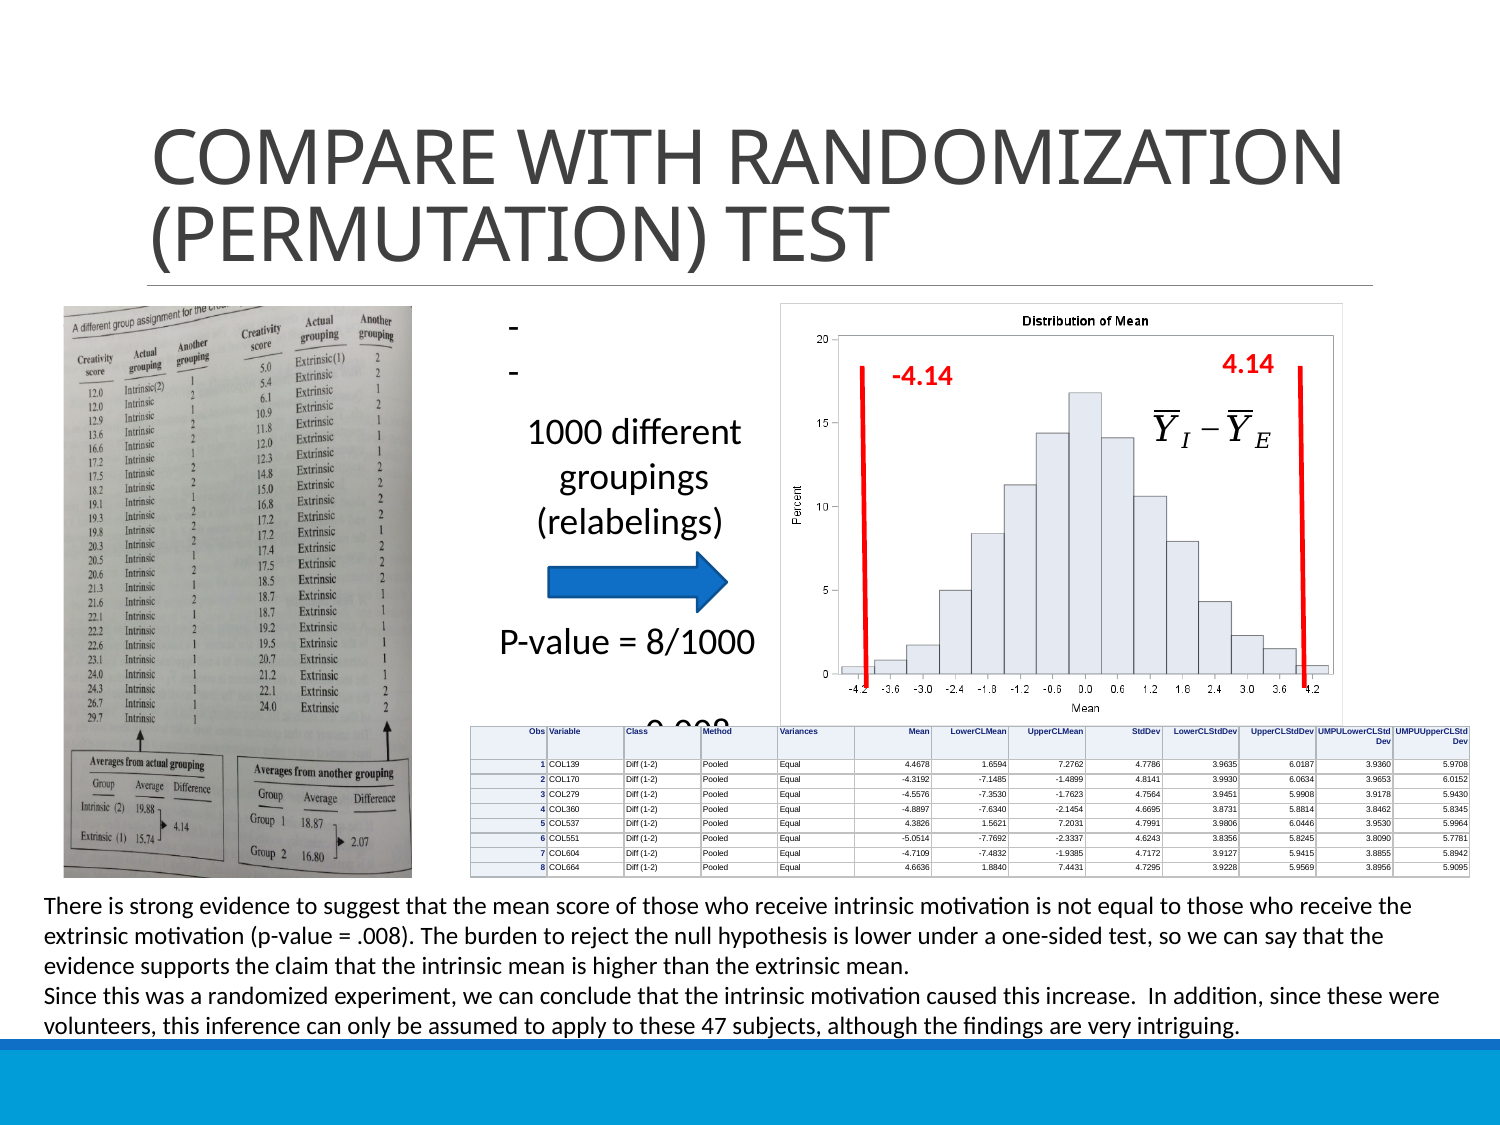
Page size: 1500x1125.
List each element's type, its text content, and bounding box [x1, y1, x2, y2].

table_cell 8 [471, 863, 546, 876]
table_cell COL664 [548, 863, 623, 876]
table_cell 1.6594 [932, 760, 1008, 773]
table_header UMPUUpperCLStdDev [1394, 727, 1469, 759]
table_cell Pooled [702, 760, 777, 773]
table_cell 4.7295 [1086, 863, 1162, 876]
table_cell 4.7172 [1086, 848, 1162, 862]
table_cell 3.9127 [1163, 848, 1238, 862]
table_cell Equal [778, 804, 854, 818]
table_cell -1.4899 [1009, 775, 1085, 788]
table_cell COL604 [548, 848, 623, 862]
table_cell 6 [471, 834, 546, 847]
table_cell 3.8462 [1317, 804, 1392, 818]
table_cell Diff (1-2) [625, 804, 700, 818]
table_header LowerCLMean [932, 733, 1008, 759]
table_cell -2.1454 [1009, 804, 1085, 818]
table_cell Equal [778, 819, 854, 832]
table_header Variances [778, 728, 854, 759]
table_cell -7.3530 [932, 789, 1008, 803]
table_cell -7.4832 [932, 848, 1008, 862]
table_cell COL279 [548, 789, 623, 803]
table_cell Equal [778, 760, 854, 773]
table_header LowerCLStdDev [1163, 733, 1238, 759]
table_cell 5 [471, 819, 546, 832]
table_header Method [702, 727, 777, 759]
table_cell 5.9964 [1394, 819, 1469, 832]
table_cell Pooled [702, 789, 777, 803]
table_cell 3.9178 [1317, 789, 1392, 803]
table_cell Diff (1-2) [625, 834, 700, 847]
table_cell -7.7692 [932, 834, 1008, 847]
table_cell 4.8141 [1086, 775, 1162, 788]
table_cell 3.9653 [1317, 775, 1392, 788]
table_cell 4 [471, 804, 546, 818]
table_cell 7.2031 [1009, 819, 1085, 832]
table_cell 6.0187 [1240, 760, 1315, 773]
text_box There is strong evidence to suggest that the mean score of those who receive intrinsic motivation is not equal to those who receive the extrinsic motivation (p-value = .008). The burden to reject the null hypothesis is lower under a one-sided test, so we can say that the evidence supports the claim that the intrinsic mean is higher than the extrinsic mean. Since this was a randomized experiment, we can conclude that the intrinsic motivation caused this increase. In addition, since these were volunteers, this inference can only be assumed to apply to these 47 subjects, although the findings are very intriguing. [29, 881, 1470, 1047]
table_cell 5.8814 [1240, 804, 1315, 818]
table_cell Pooled [702, 834, 777, 847]
table_cell Diff (1-2) [625, 863, 700, 876]
table_cell 7 [471, 848, 546, 862]
table_header StdDev [1086, 733, 1162, 759]
table_cell 5.9569 [1240, 863, 1315, 876]
table_cell Equal [778, 834, 854, 847]
table_cell Equal [778, 789, 854, 803]
table_cell 4.6695 [1086, 804, 1162, 818]
table_header UpperCLStdDev [1240, 733, 1315, 759]
table_cell COL170 [548, 775, 623, 788]
table_cell 1 [471, 760, 546, 773]
table_cell 3.8090 [1317, 834, 1392, 847]
table_cell 4.3826 [855, 819, 931, 832]
table_header UMPULowerCLStdDev [1317, 727, 1392, 759]
table_cell 4.7564 [1086, 789, 1162, 803]
table_cell -1.7623 [1009, 789, 1085, 803]
table_cell 4.6243 [1086, 834, 1162, 847]
picture [63, 306, 413, 878]
table_cell Equal [778, 848, 854, 862]
table_cell -7.6340 [932, 804, 1008, 818]
table_cell 6.0634 [1240, 775, 1315, 788]
table_cell Pooled [702, 863, 777, 876]
table_cell -4.3192 [855, 775, 931, 788]
table_header Obs [471, 727, 546, 759]
table_cell -7.1485 [932, 775, 1008, 788]
table_cell 3.8731 [1163, 804, 1238, 818]
table_cell -5.0514 [855, 834, 931, 847]
table_cell 5.9430 [1394, 789, 1469, 803]
table_cell -2.3337 [1009, 834, 1085, 847]
table_cell 7.2762 [1009, 760, 1085, 773]
table_cell 4.6636 [855, 863, 931, 876]
table_cell 5.7781 [1394, 834, 1469, 847]
table_cell COL537 [548, 819, 623, 832]
table_cell 3.9635 [1163, 760, 1238, 773]
table_header Class [625, 727, 700, 759]
table_cell 4.7991 [1086, 819, 1162, 832]
table_cell -4.7109 [855, 848, 931, 862]
table_cell COL360 [548, 804, 623, 818]
table_cell Pooled [702, 775, 777, 788]
table_cell 3.9228 [1163, 863, 1238, 876]
table_cell Diff (1-2) [625, 760, 700, 773]
table_cell COL139 [548, 760, 623, 773]
table_cell 3.9451 [1163, 789, 1238, 803]
table_cell 2 [471, 775, 546, 788]
table_cell Diff (1-2) [625, 819, 700, 832]
table_cell 3.9360 [1317, 760, 1392, 773]
table_cell 3.9930 [1163, 775, 1238, 788]
table_cell 7.4431 [1009, 863, 1085, 876]
table_cell 4.7786 [1086, 760, 1162, 773]
table_cell Equal [778, 863, 854, 876]
table_cell 5.9095 [1394, 863, 1469, 876]
table_cell 3.8956 [1317, 863, 1392, 876]
table_cell -4.5576 [855, 789, 931, 803]
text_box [779, 302, 1344, 726]
table_cell Diff (1-2) [625, 789, 700, 803]
table_cell 5.8942 [1394, 848, 1469, 862]
table_cell Diff (1-2) [625, 848, 700, 862]
table_cell 1.8840 [932, 863, 1008, 876]
table_cell 4.4678 [855, 760, 931, 773]
table_cell Equal [778, 775, 854, 788]
table_cell 3.8356 [1163, 834, 1238, 847]
table_cell 6.0152 [1394, 775, 1469, 788]
text_box 1000 different groupings (relabelings) [495, 399, 774, 639]
table_cell -1.9385 [1009, 848, 1085, 862]
table_cell 3.8855 [1317, 848, 1392, 862]
table_cell 1.5621 [932, 819, 1008, 832]
table_cell COL551 [548, 834, 623, 847]
table_cell 5.9908 [1240, 789, 1315, 803]
table_header Mean [855, 733, 931, 759]
table_cell 5.9415 [1240, 848, 1315, 862]
table_cell 3.9806 [1163, 819, 1238, 832]
table_cell 5.8245 [1240, 834, 1315, 847]
title COMPARE WITH RANDOMIZATION (PERMUTATION) TEST [135, 47, 1373, 285]
table_cell -4.8897 [855, 804, 931, 818]
table_cell Pooled [702, 848, 777, 862]
table_header Variable [548, 727, 623, 759]
table_cell 3 [471, 789, 546, 803]
table_cell Pooled [702, 804, 777, 818]
table_cell Diff (1-2) [625, 775, 700, 788]
table_cell 3.9530 [1317, 819, 1392, 832]
table_cell Pooled [702, 819, 777, 832]
table_cell 5.9708 [1394, 760, 1469, 773]
table_header UpperCLMean [1009, 733, 1085, 759]
table_cell 5.8345 [1394, 804, 1469, 818]
table_cell 6.0446 [1240, 819, 1315, 832]
